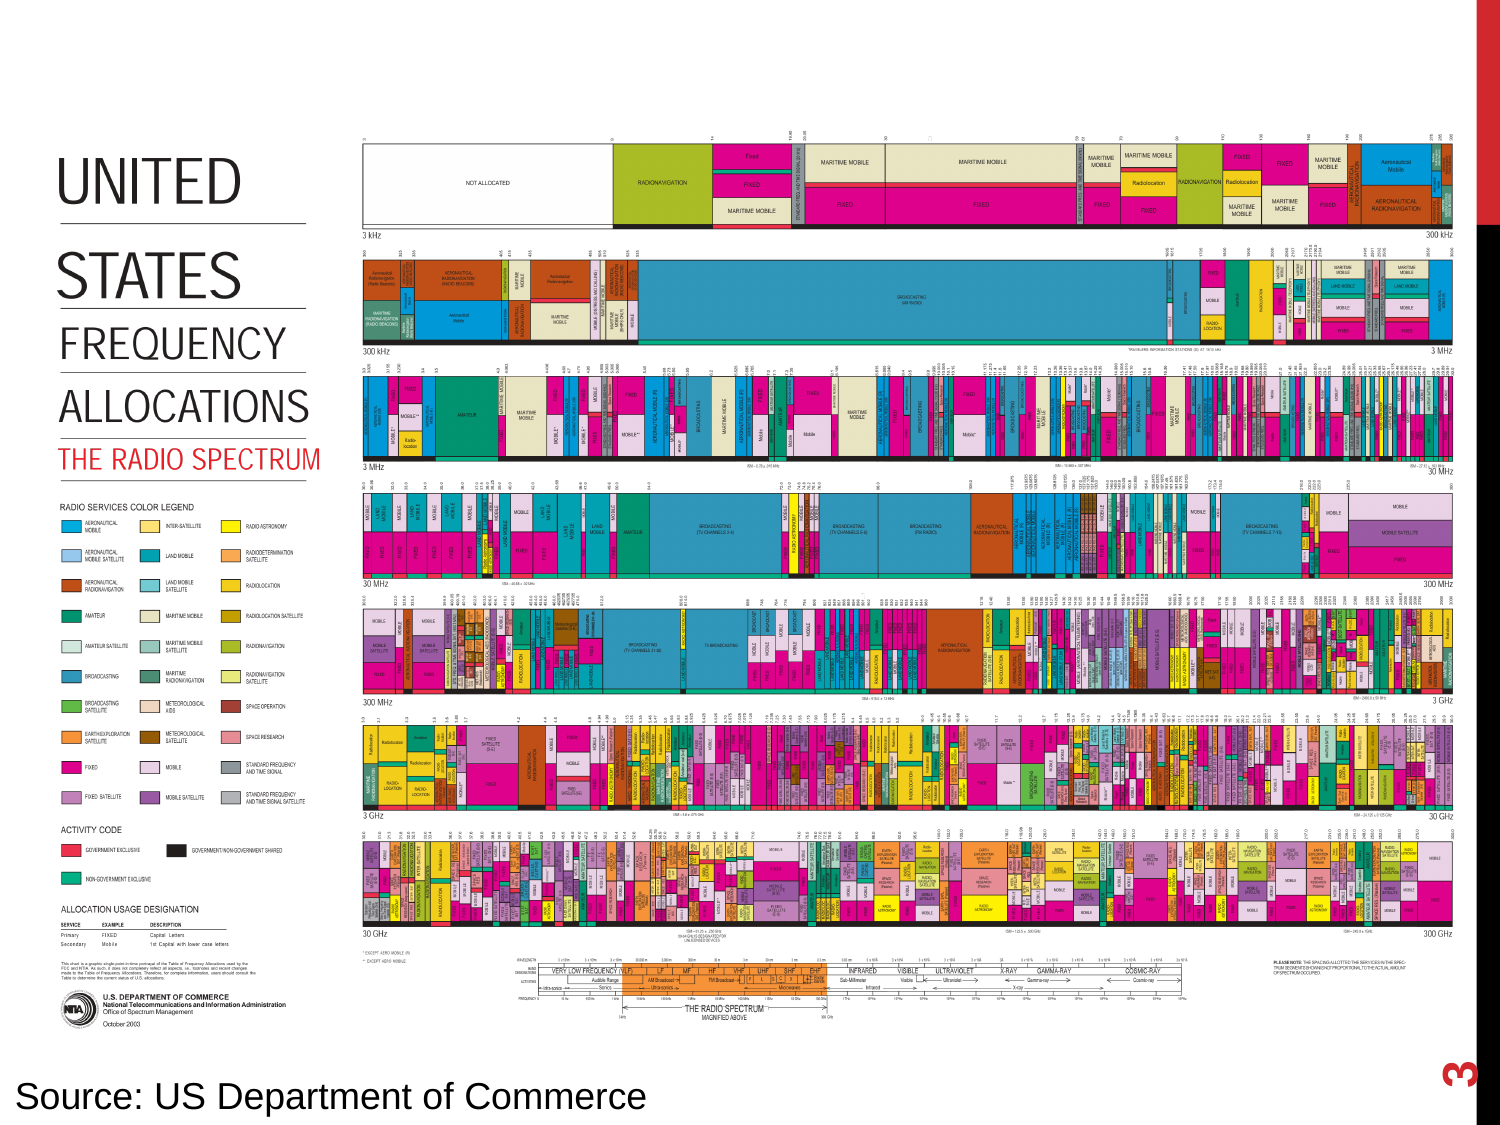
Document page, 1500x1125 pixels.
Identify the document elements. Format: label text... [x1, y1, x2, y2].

text_box Source: US Department of Commerce [0, 1064, 929, 1125]
picture [0, 95, 1500, 1057]
slide_number 3 [1427, 1060, 1488, 1104]
